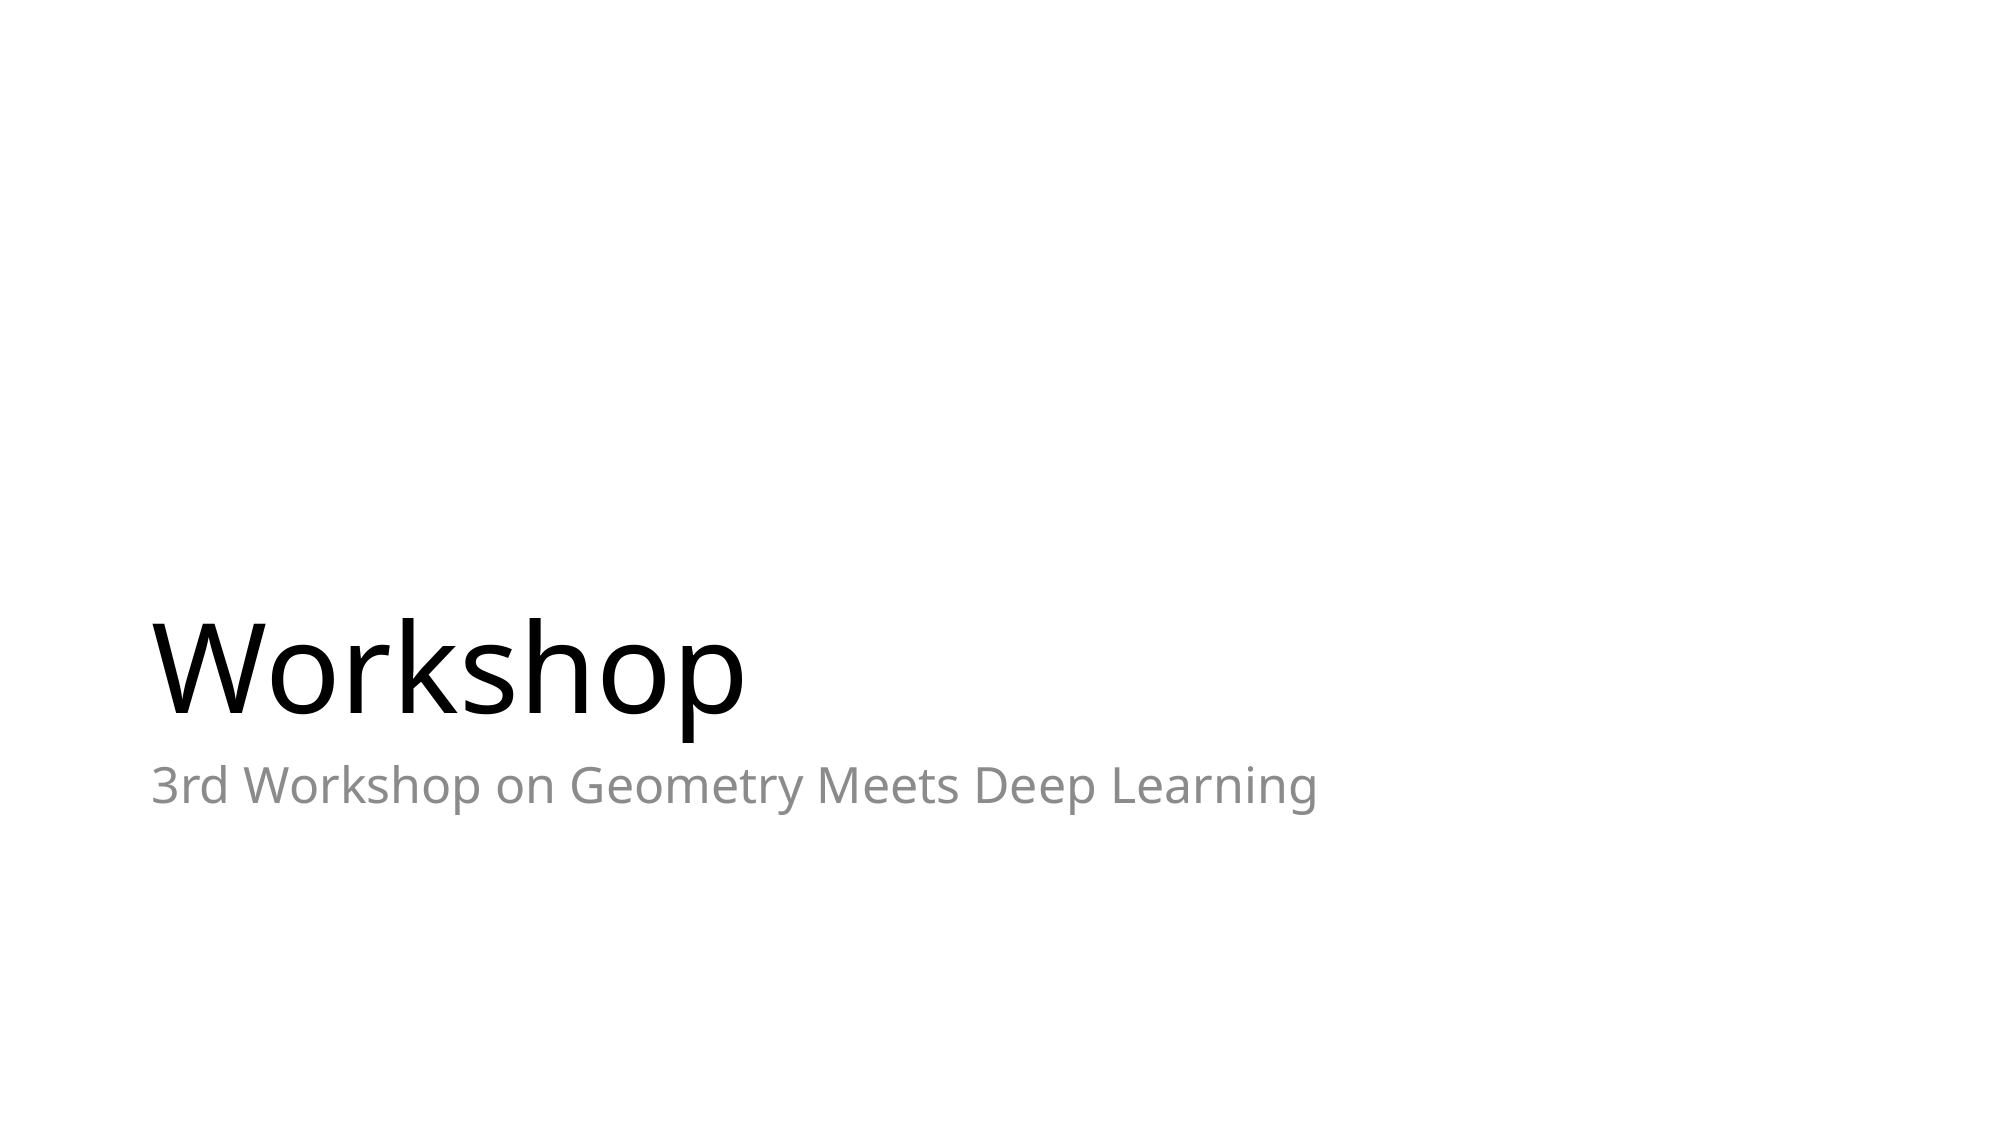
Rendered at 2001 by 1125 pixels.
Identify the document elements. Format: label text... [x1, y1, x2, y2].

list 3rd Workshop on Geometry Meets Deep Learning [136, 752, 1862, 999]
title Workshop [136, 280, 1862, 749]
